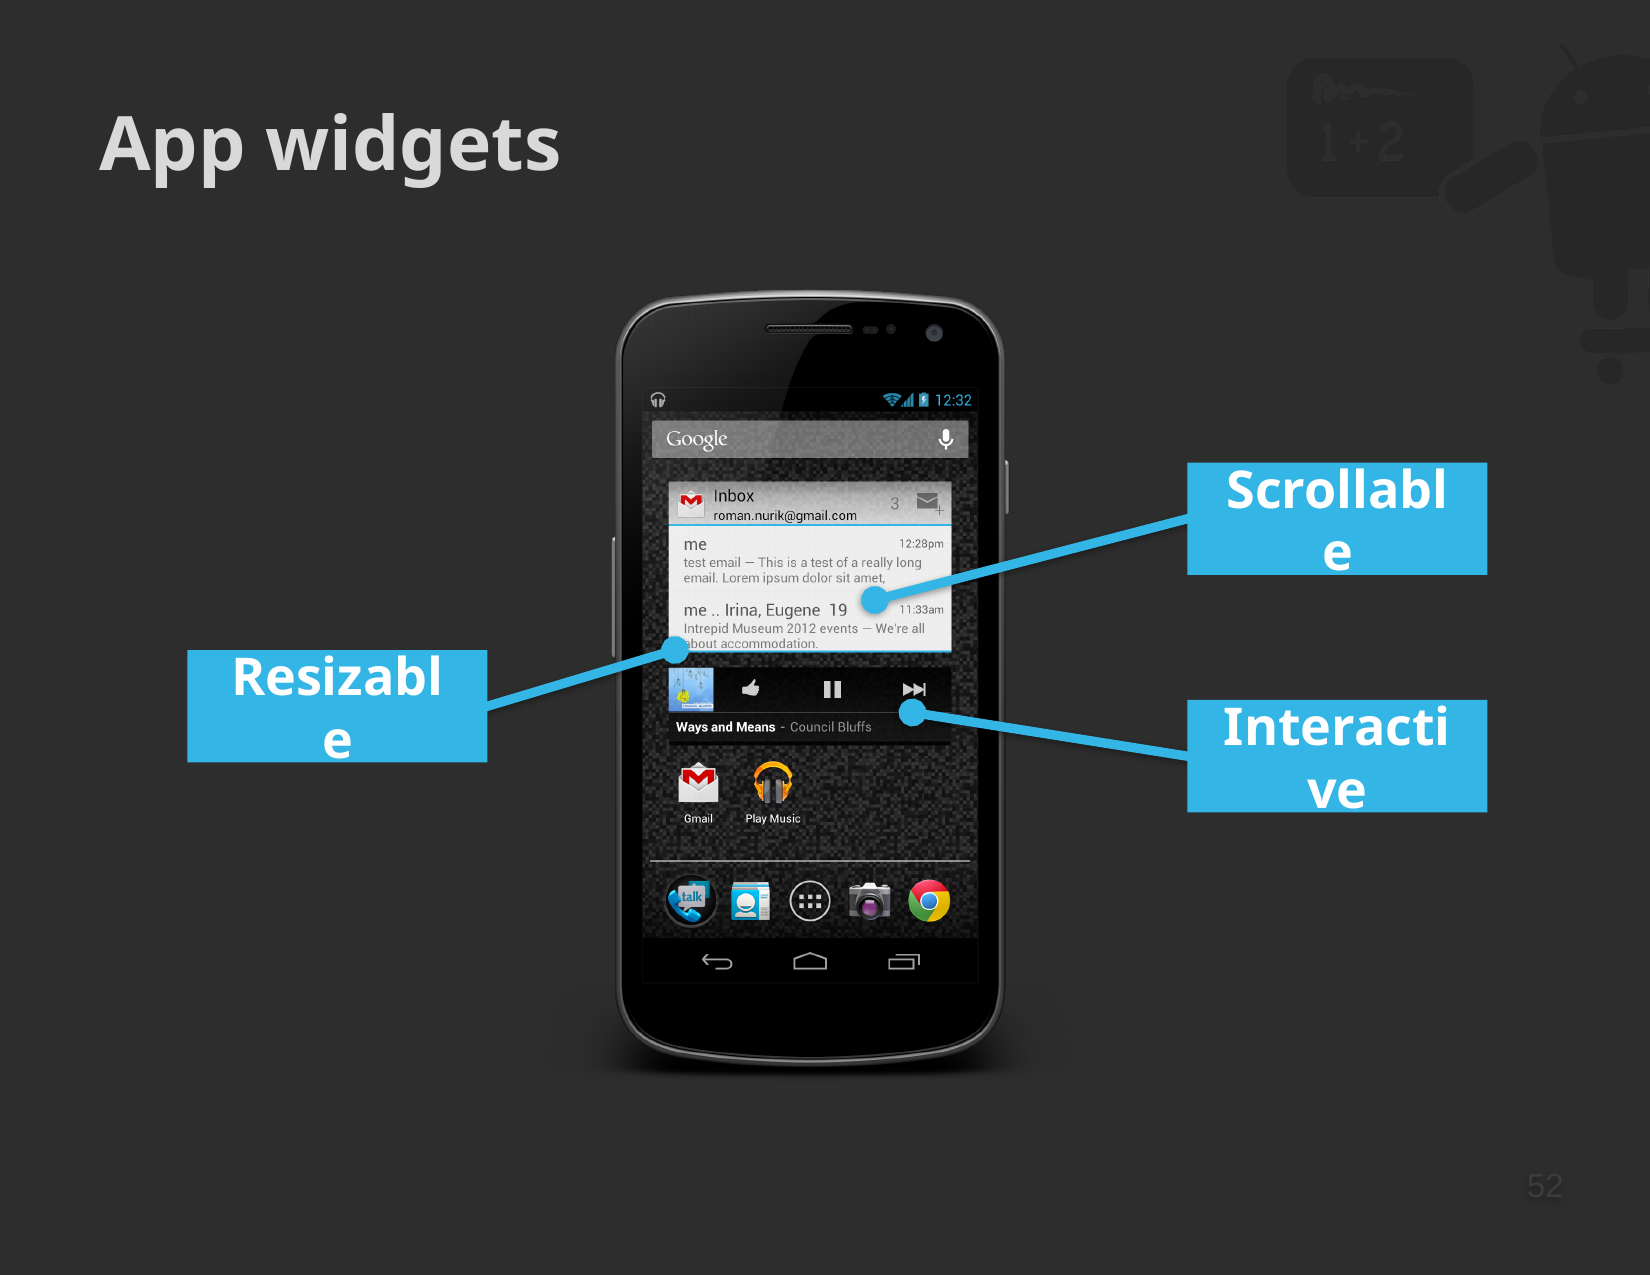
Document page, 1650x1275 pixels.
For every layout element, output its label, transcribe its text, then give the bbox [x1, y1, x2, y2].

picture [542, 224, 1076, 462]
title App widgets [82, 50, 1568, 230]
picture [542, 813, 1076, 1151]
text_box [187, 462, 1488, 813]
